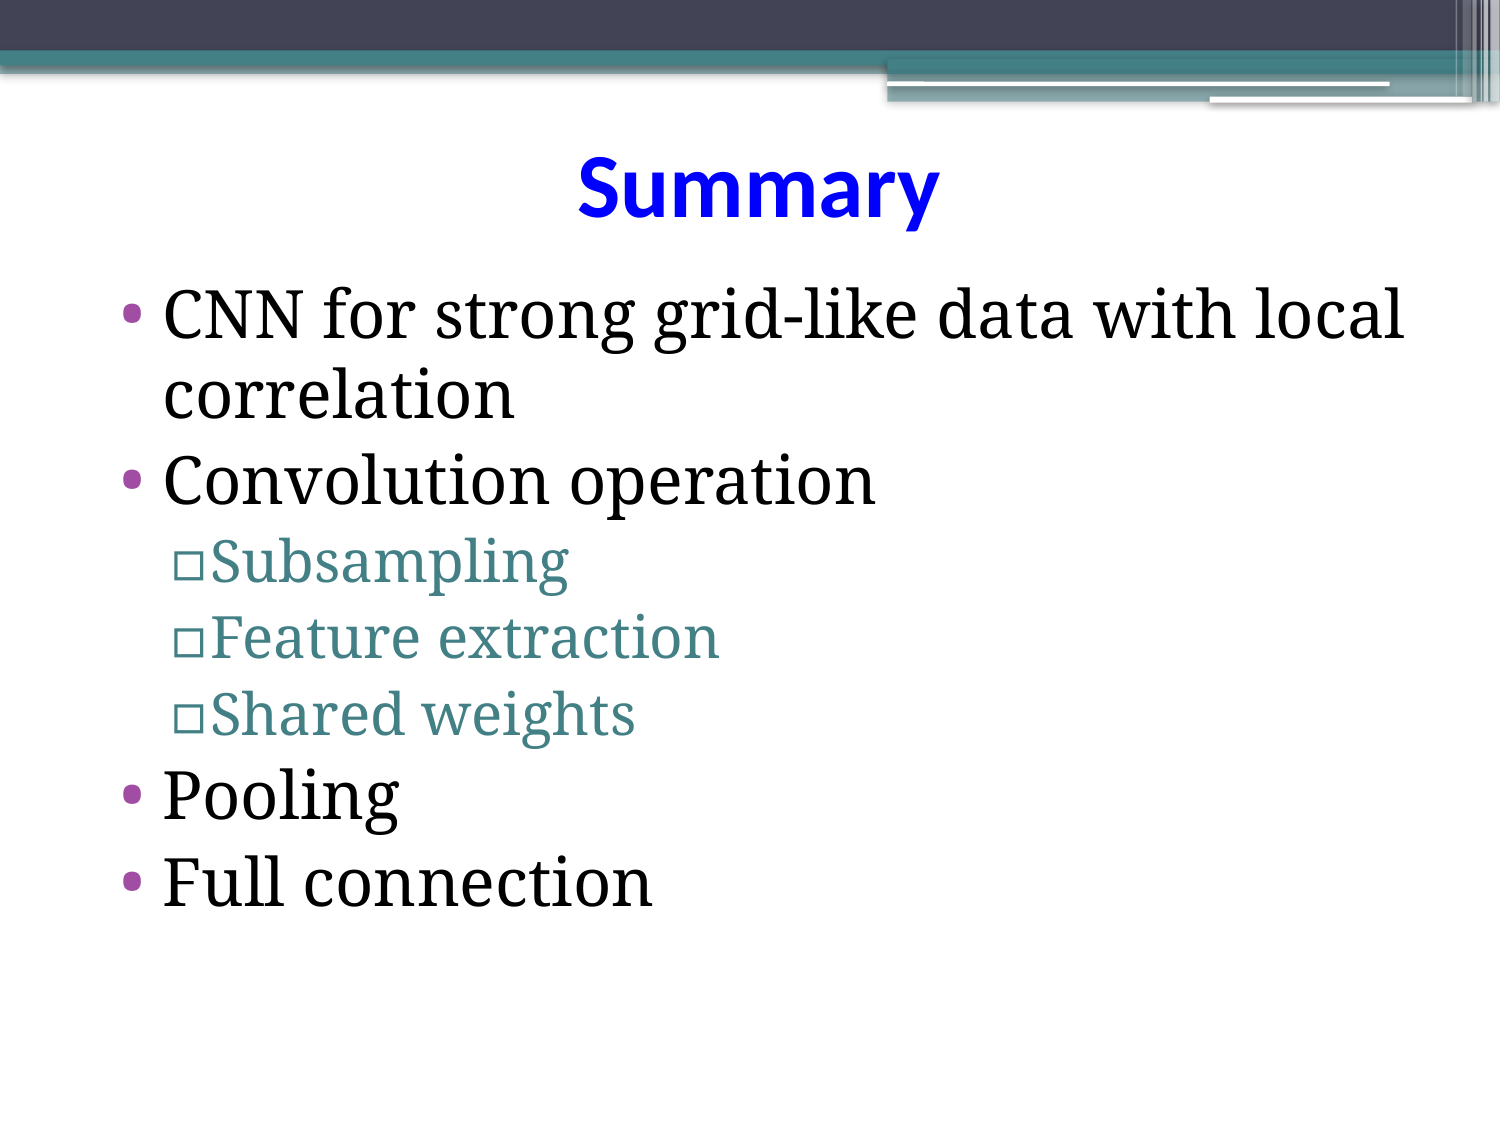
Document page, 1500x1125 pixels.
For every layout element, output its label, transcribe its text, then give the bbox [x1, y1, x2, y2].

title Summary [562, 99, 1038, 263]
list CNN for strong grid-like data with local correlation Convolution operation Subsampling Feature extraction Shared weights Pooling Full connection [87, 264, 1500, 1115]
